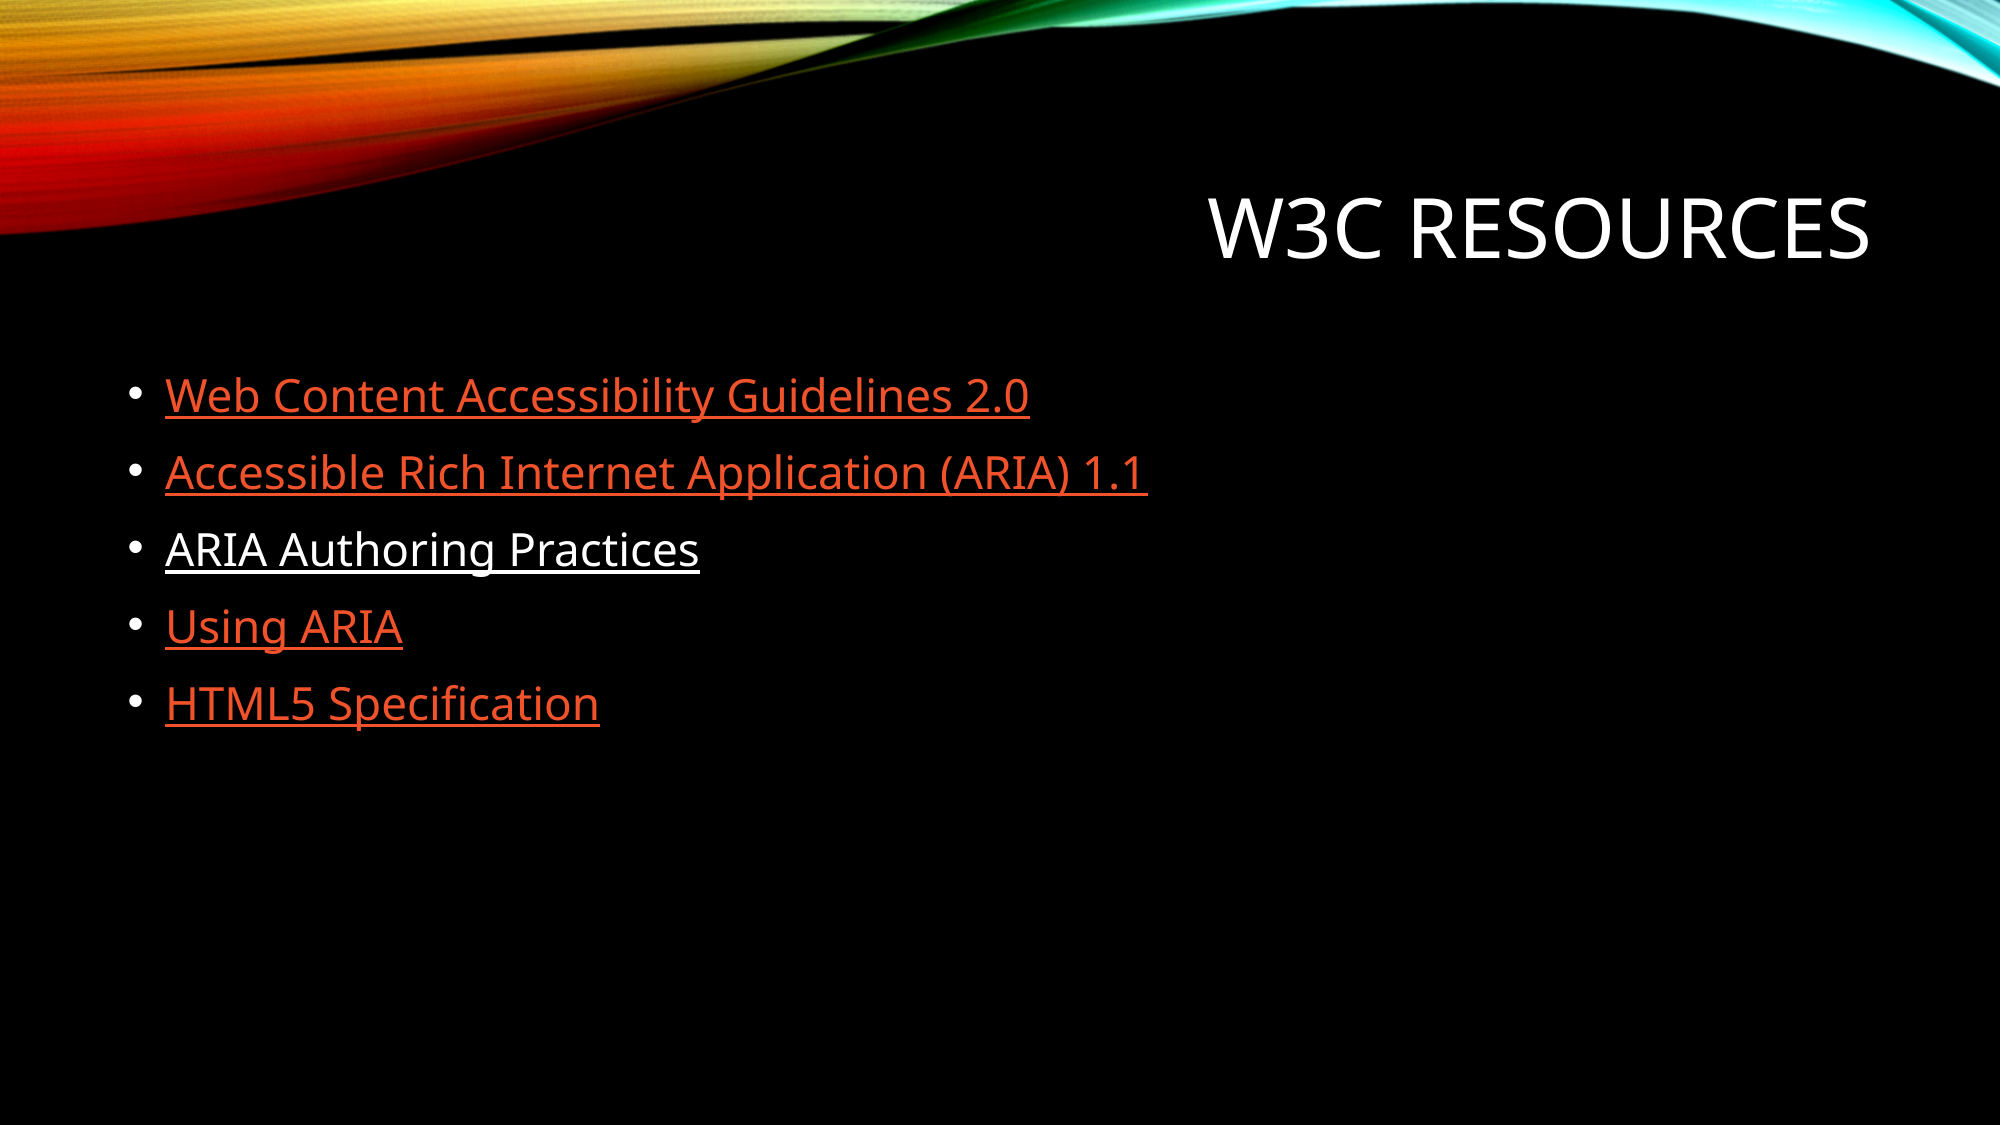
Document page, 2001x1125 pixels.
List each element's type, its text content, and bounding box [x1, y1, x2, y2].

list Web Content Accessibility Guidelines 2.0 Accessible Rich Internet Application (ARIA) 1.1 ARIA Authoring Practices Using ARIA HTML5 Specification [112, 360, 1888, 1021]
picture [0, 0, 2000, 237]
title W3C Resources [474, 125, 1888, 338]
